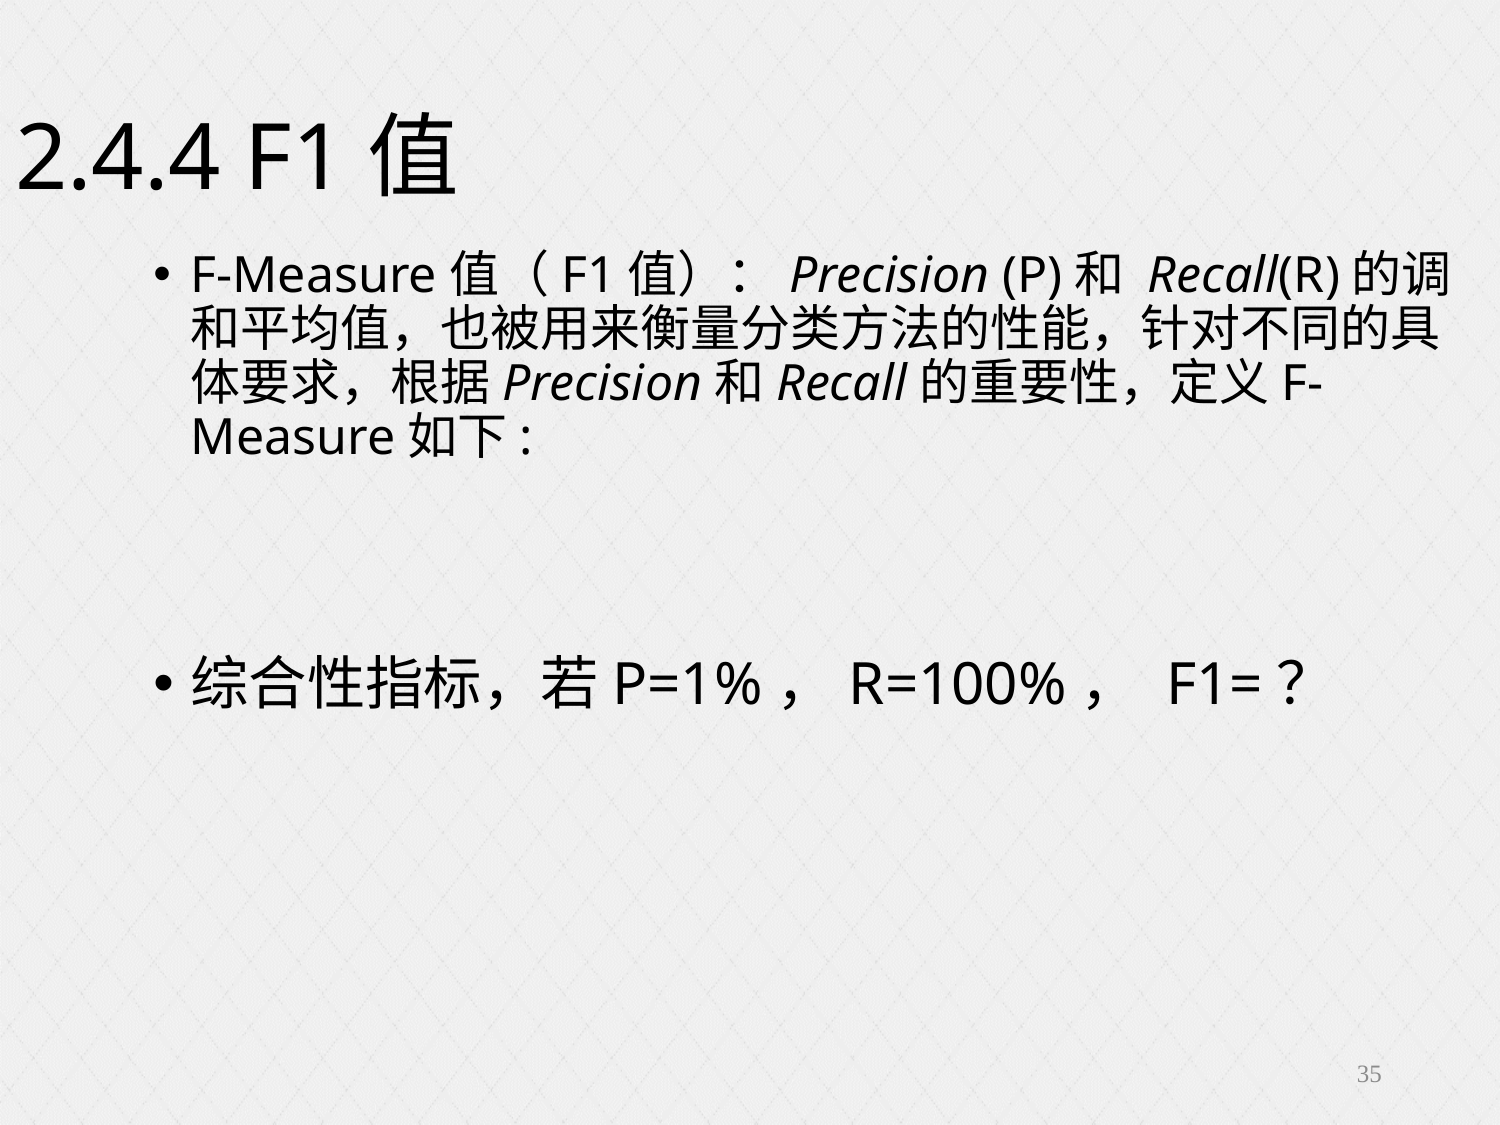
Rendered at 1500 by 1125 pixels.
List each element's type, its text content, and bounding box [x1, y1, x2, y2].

title 2.4.4 F1值 [0, 87, 1316, 234]
slide_number 35 [1059, 1042, 1397, 1103]
picture [0, 0, 1500, 1125]
